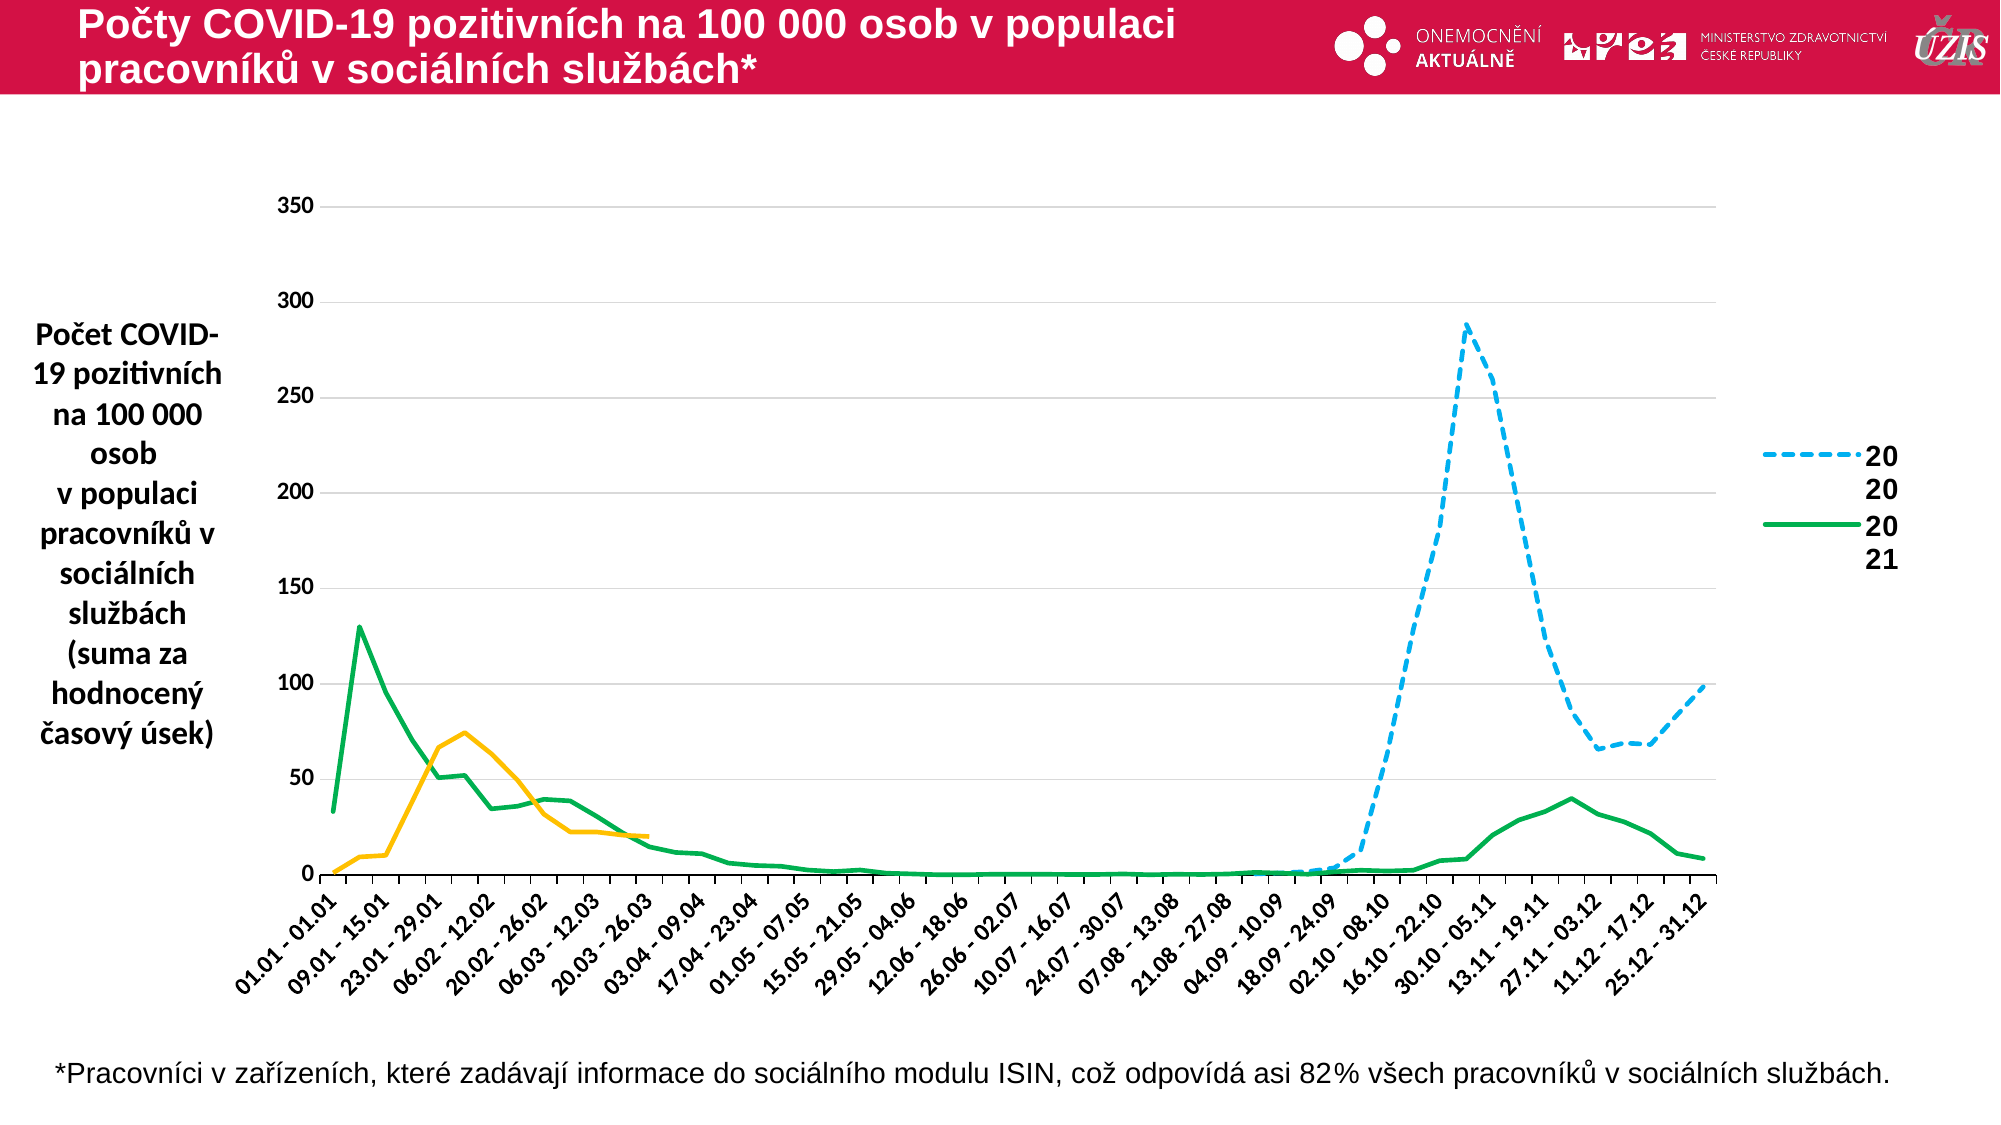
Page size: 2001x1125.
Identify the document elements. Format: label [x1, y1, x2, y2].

chart [230, 191, 1980, 1072]
title [62, 0, 1343, 95]
picture [1915, 15, 1989, 66]
picture [1343, 16, 1542, 76]
text_box [40, 1046, 2000, 1097]
picture [1563, 31, 1888, 60]
text_box [9, 304, 230, 759]
